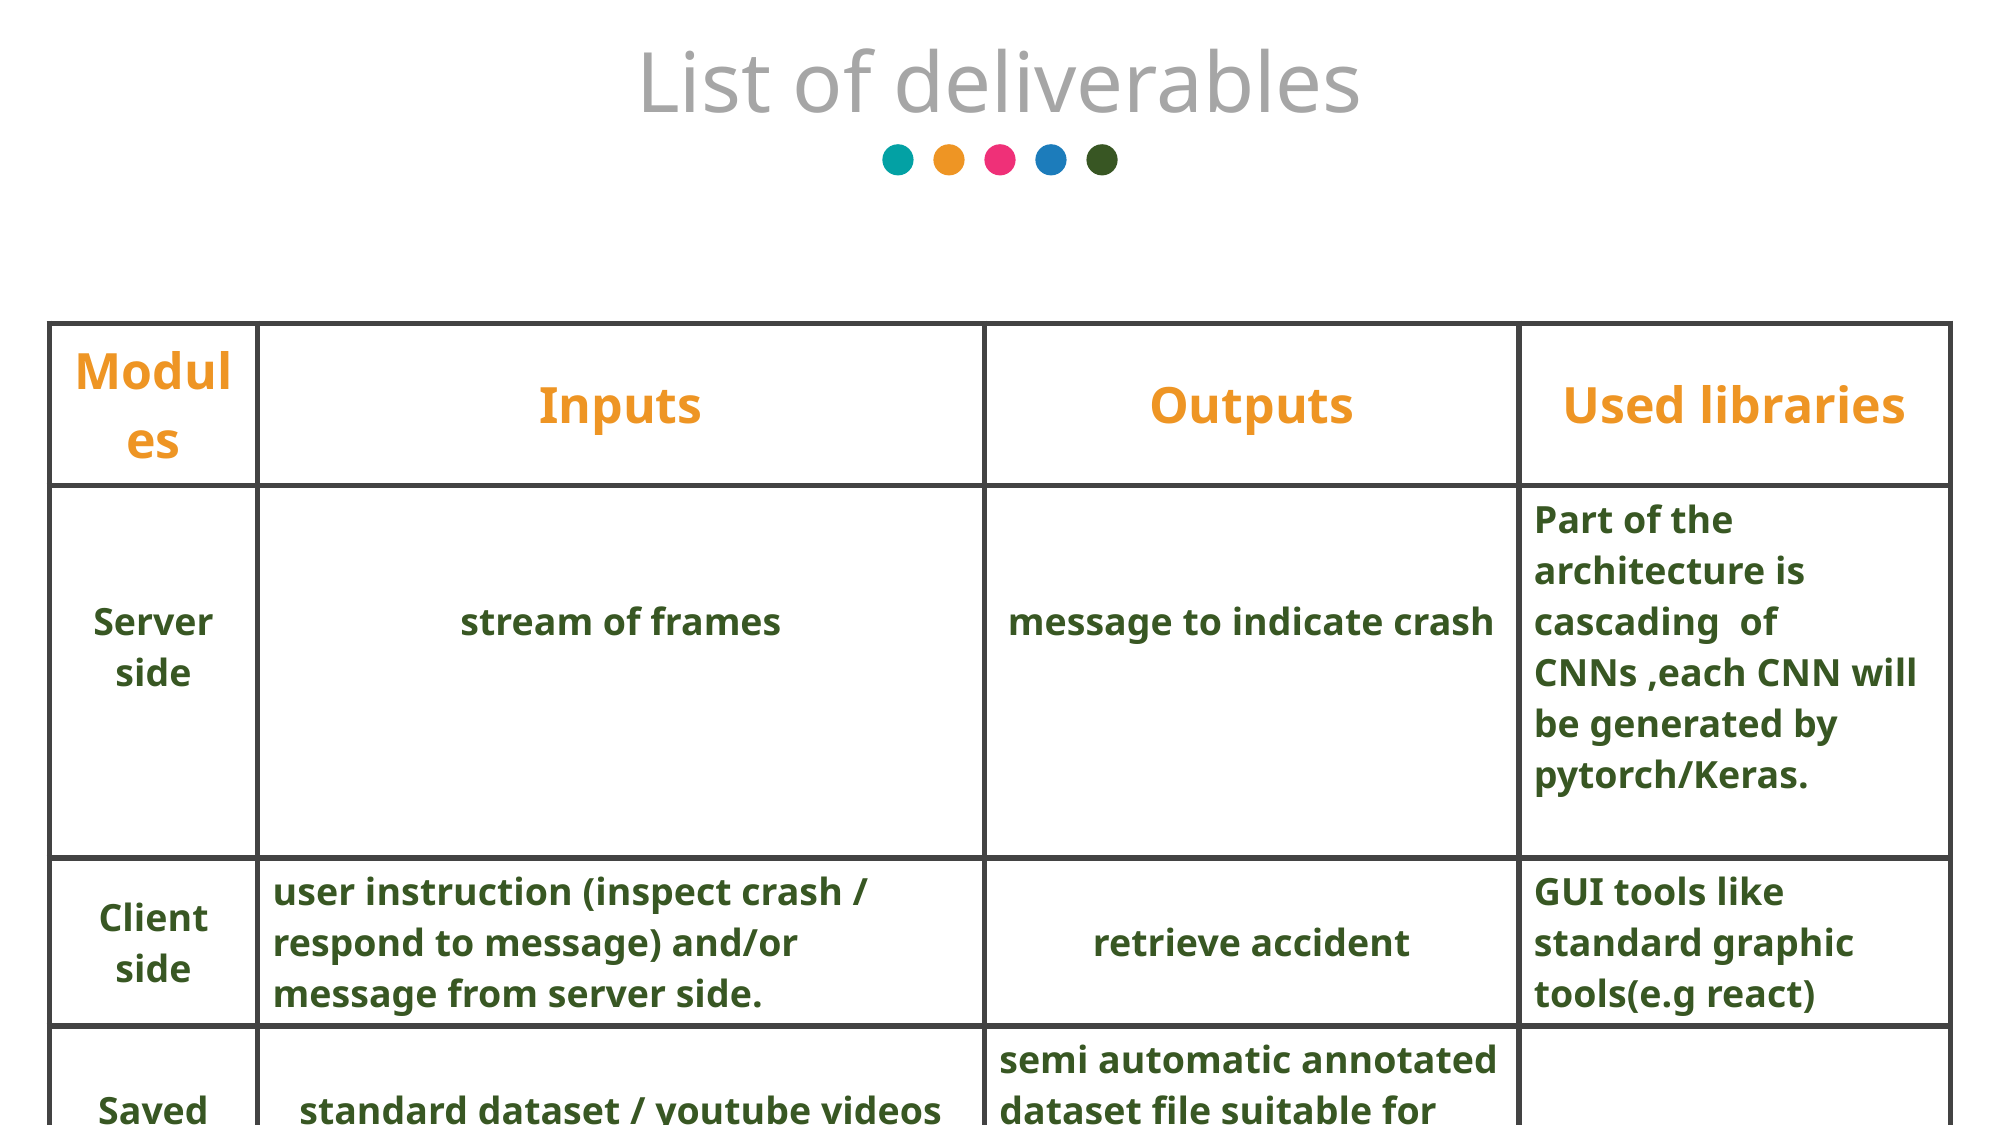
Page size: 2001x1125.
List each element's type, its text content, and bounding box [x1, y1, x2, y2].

table_cell retrieve accident [987, 861, 1516, 1023]
table_cell user instruction (inspect crash / respond to message) and/or message from server side. [260, 861, 982, 1023]
table_cell [1522, 1029, 1948, 1125]
table_cell stream of frames [260, 488, 982, 855]
table_header Outputs [987, 326, 1516, 483]
text_box List of deliverables [402, 21, 1597, 137]
table_header Modules [52, 326, 255, 483]
table_cell standard dataset / youtube videos [260, 1029, 982, 1125]
table_cell semi automatic annotated dataset file suitable for Yolo architecture in form of csv file [987, 1029, 1516, 1125]
table_header Used libraries [1522, 326, 1948, 483]
table_cell Server side [52, 488, 255, 855]
table_cell Saved Accident [52, 1029, 255, 1125]
table_cell message to indicate crash [987, 488, 1516, 855]
table_header Inputs [260, 326, 982, 483]
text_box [882, 144, 1118, 176]
table_cell Part of the architecture is cascading of CNNs ,each CNN will be generated by pytorch/Keras. [1522, 488, 1948, 855]
table_cell GUI tools like standard graphic tools(e.g react) [1522, 861, 1948, 1023]
table_cell Client side [52, 861, 255, 1023]
